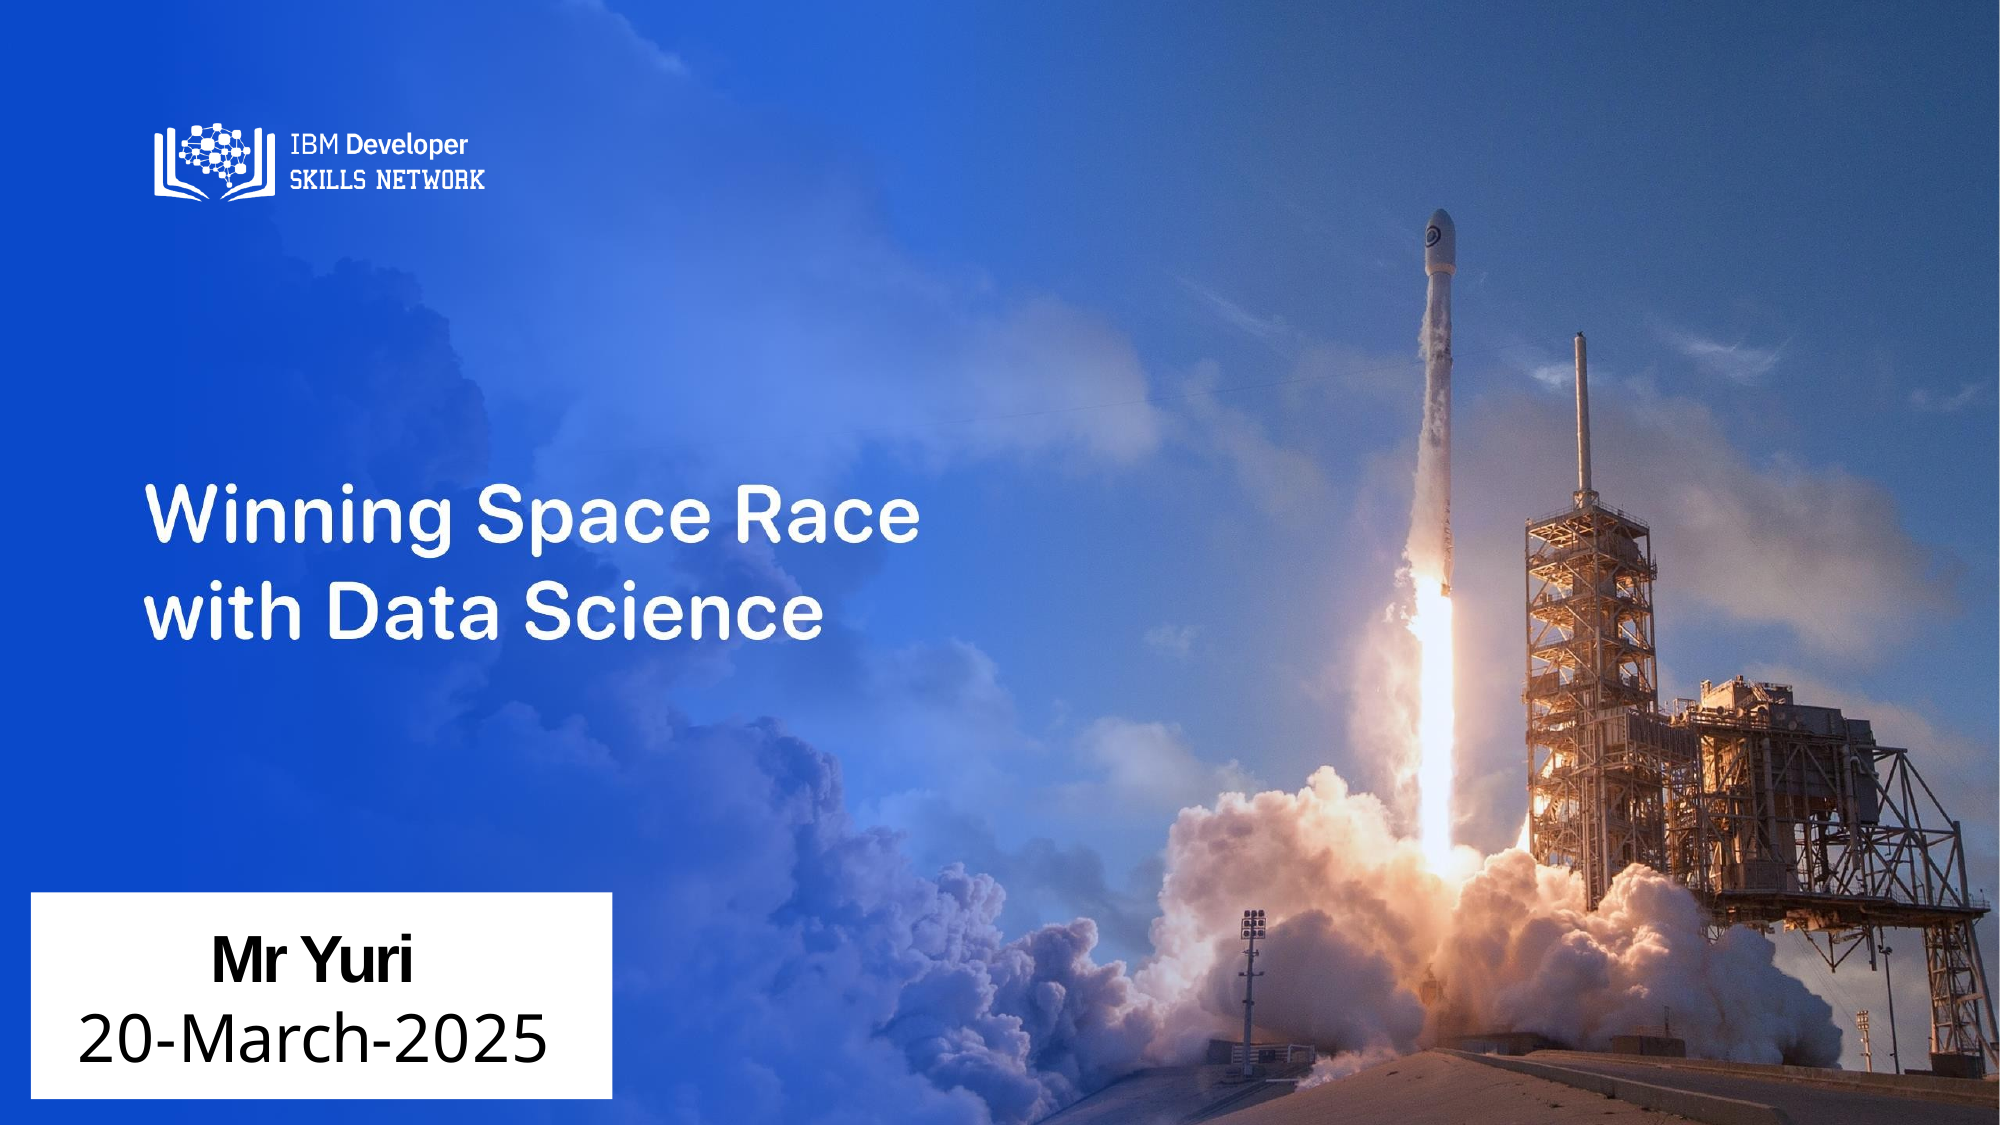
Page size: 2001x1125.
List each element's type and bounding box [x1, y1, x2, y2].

picture [145, 110, 492, 215]
text_box [0, 0, 2000, 1125]
